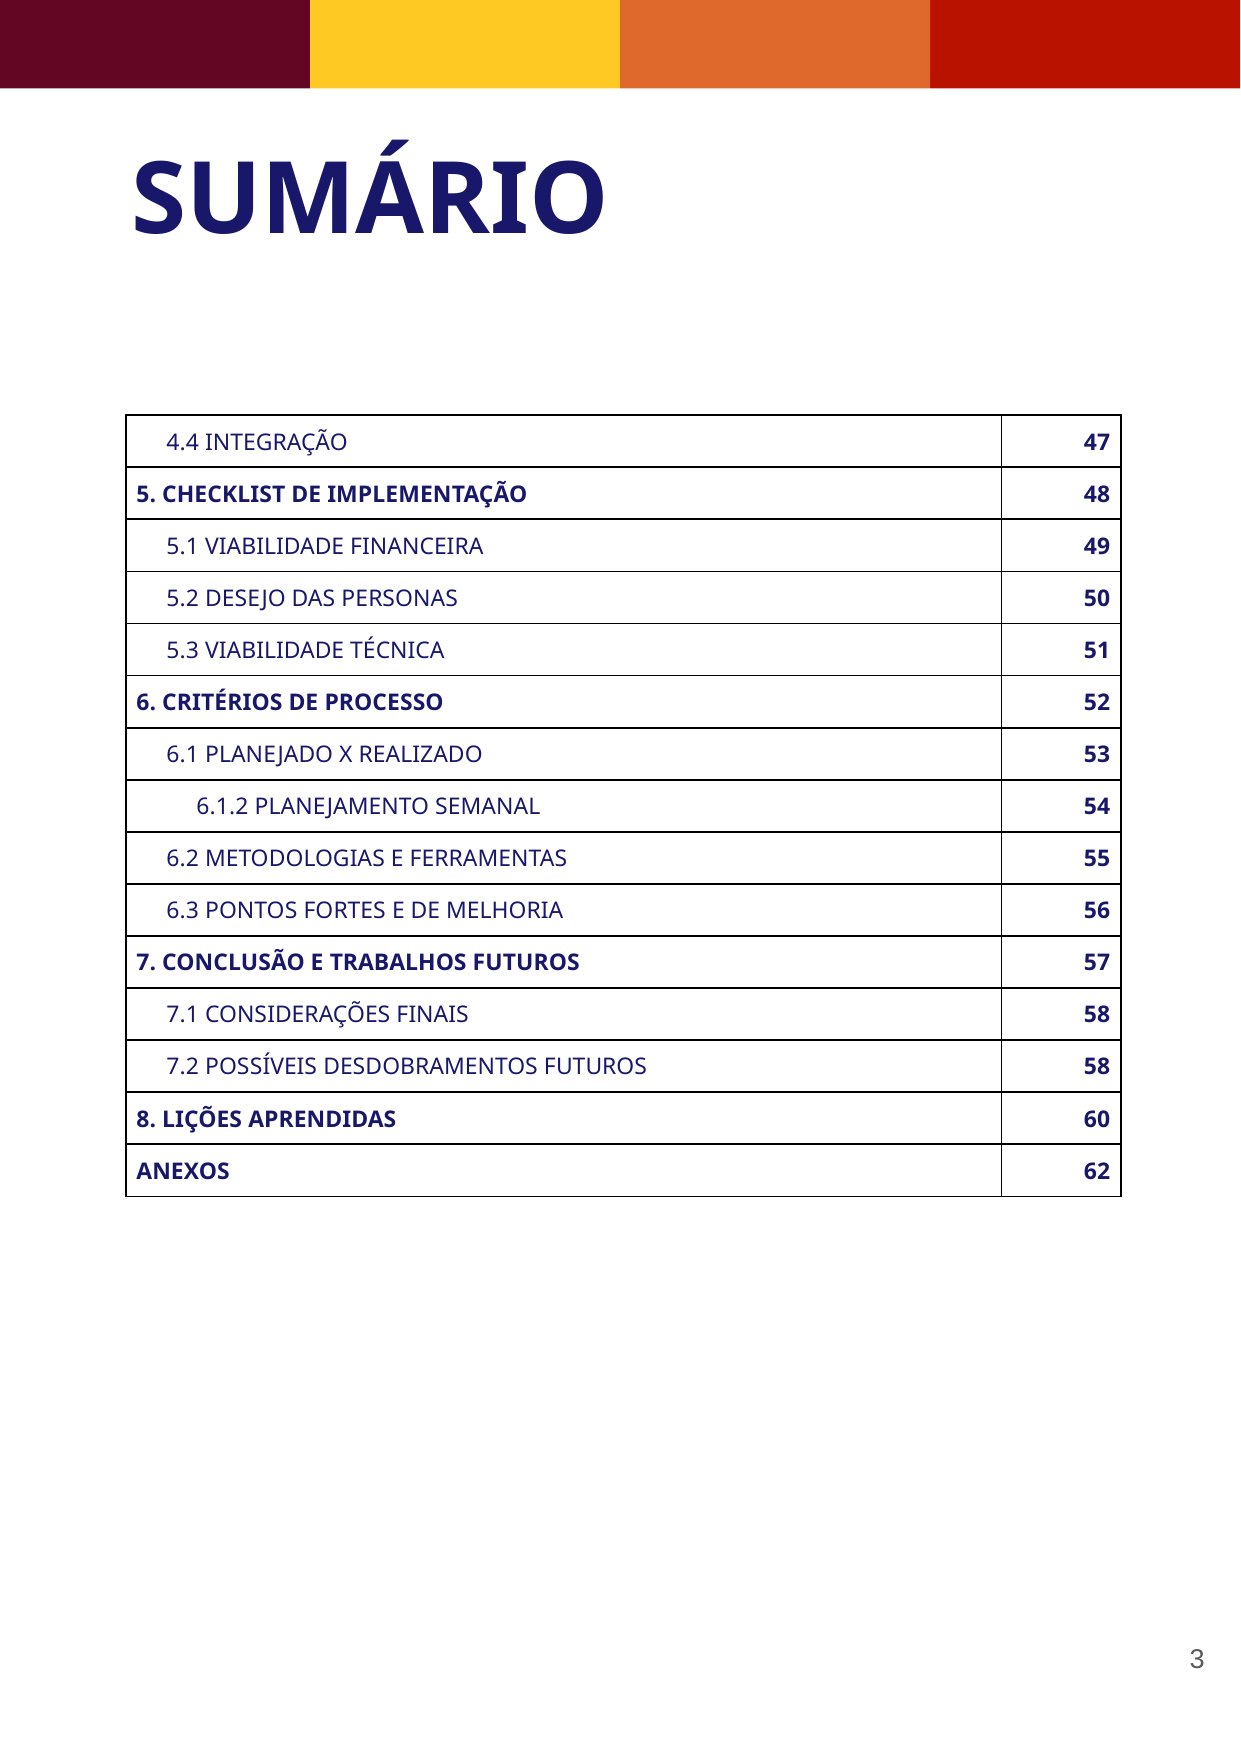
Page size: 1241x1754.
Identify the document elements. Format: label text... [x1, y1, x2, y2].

table_cell 48 [1002, 468, 1120, 518]
table_cell 56 [1002, 885, 1120, 935]
text_box SUMÁRIO [116, 118, 1124, 258]
table_cell 5.3 VIABILIDADE TÉCNICA [127, 624, 1001, 675]
text_box [931, 0, 1241, 89]
table_cell 5.1 VIABILIDADE FINANCEIRA [127, 520, 1001, 571]
table_cell 8. LIÇÕES APRENDIDAS [127, 1093, 1001, 1143]
table_cell 5. CHECKLIST DE IMPLEMENTAÇÃO [127, 468, 1001, 518]
table_cell 62 [1002, 1145, 1120, 1196]
table_cell 55 [1002, 833, 1120, 883]
table_header 4.4 INTEGRAÇÃO [127, 416, 1001, 466]
table_cell ANEXOS [127, 1145, 1001, 1196]
table_cell 58 [1002, 989, 1120, 1039]
table_header 47 [1002, 416, 1120, 466]
table_cell 50 [1002, 572, 1120, 623]
table_cell 6.1.2 PLANEJAMENTO SEMANAL [127, 781, 1001, 831]
table_cell 7.2 POSSÍVEIS DESDOBRAMENTOS FUTUROS [127, 1041, 1001, 1091]
slide_number ‹#› [1149, 1590, 1224, 1725]
table_cell 6.2 METODOLOGIAS E FERRAMENTAS [127, 833, 1001, 883]
table_cell 6.3 PONTOS FORTES E DE MELHORIA [127, 885, 1001, 935]
table_cell 60 [1002, 1093, 1120, 1143]
table_cell 6.1 PLANEJADO X REALIZADO [127, 729, 1001, 779]
table_cell 58 [1002, 1041, 1120, 1091]
table_cell 7.1 CONSIDERAÇÕES FINAIS [127, 989, 1001, 1039]
table_cell 6. CRITÉRIOS DE PROCESSO [127, 676, 1001, 727]
table_cell 53 [1002, 729, 1120, 779]
table_cell 54 [1002, 781, 1120, 831]
text_box [620, 0, 931, 89]
text_box [0, 0, 310, 89]
text_box [310, 0, 620, 89]
table_cell 57 [1002, 937, 1120, 987]
table_cell 7. CONCLUSÃO E TRABALHOS FUTUROS [127, 937, 1001, 987]
table_cell 5.2 DESEJO DAS PERSONAS [127, 572, 1001, 623]
table_cell 49 [1002, 520, 1120, 571]
table_cell 51 [1002, 624, 1120, 675]
table_cell 52 [1002, 676, 1120, 727]
